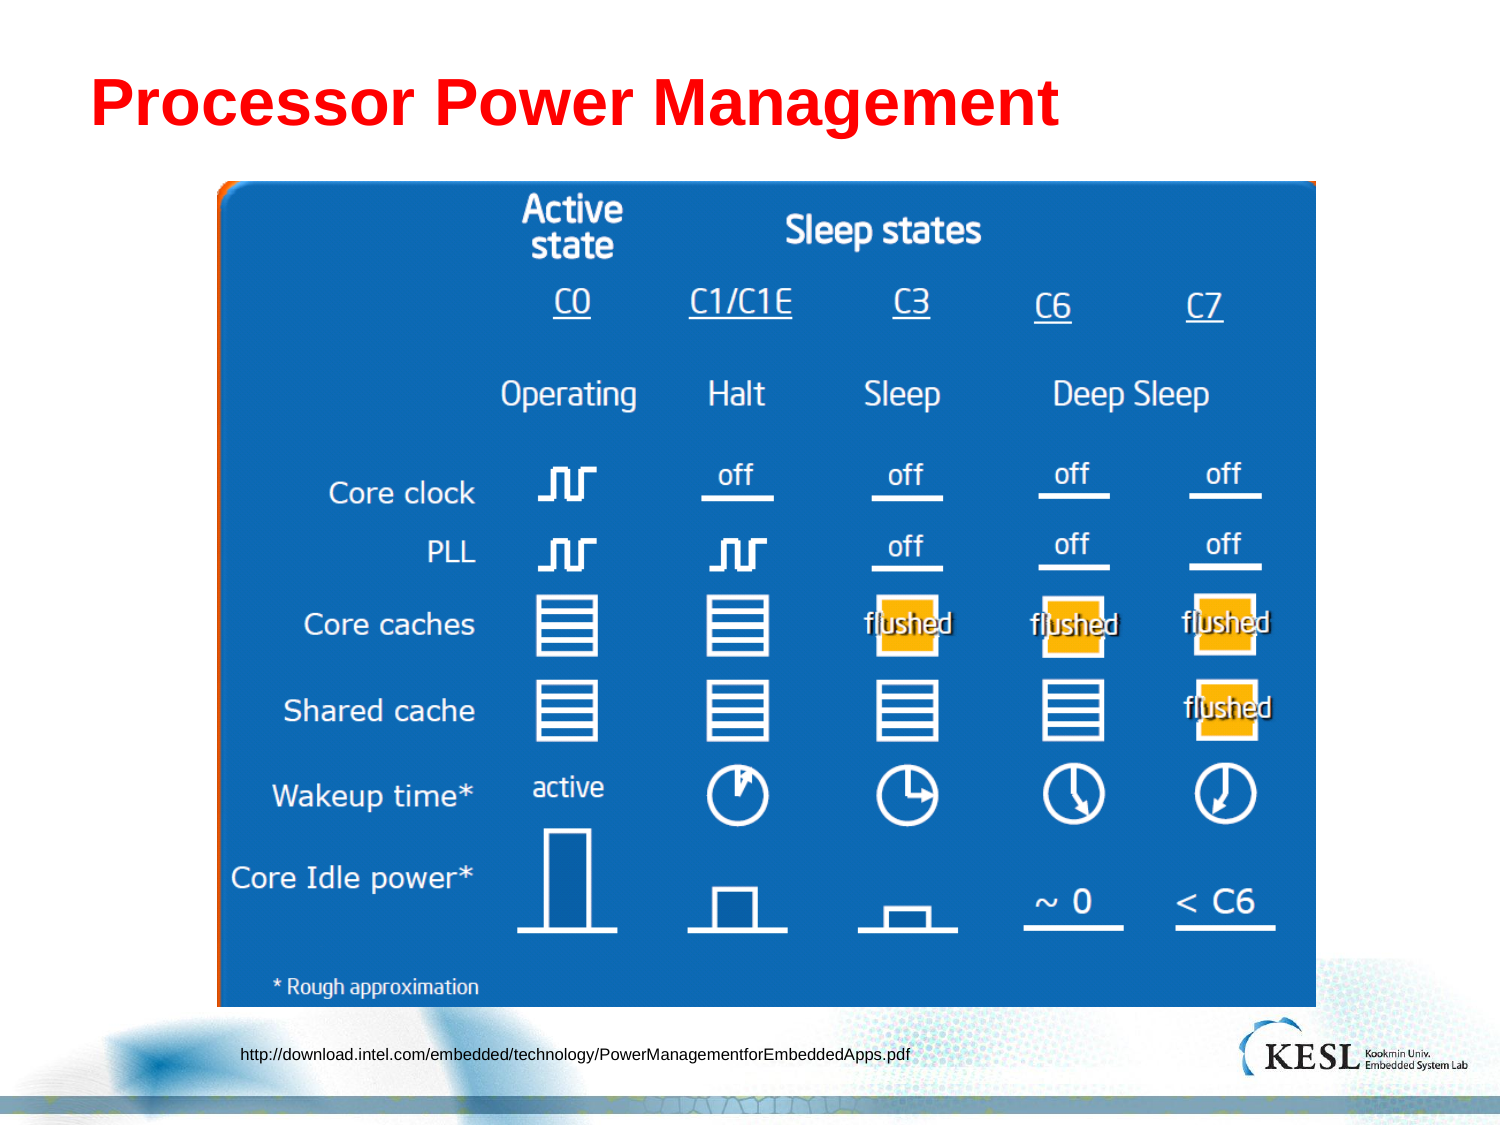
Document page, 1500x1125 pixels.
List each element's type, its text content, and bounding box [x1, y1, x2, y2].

picture [0, 0, 1500, 1125]
title Processor Power Management [75, 45, 1425, 153]
text_box http://download.intel.com/embedded/technology/PowerManagementforEmbeddedApps.pdf [225, 1036, 1396, 1071]
